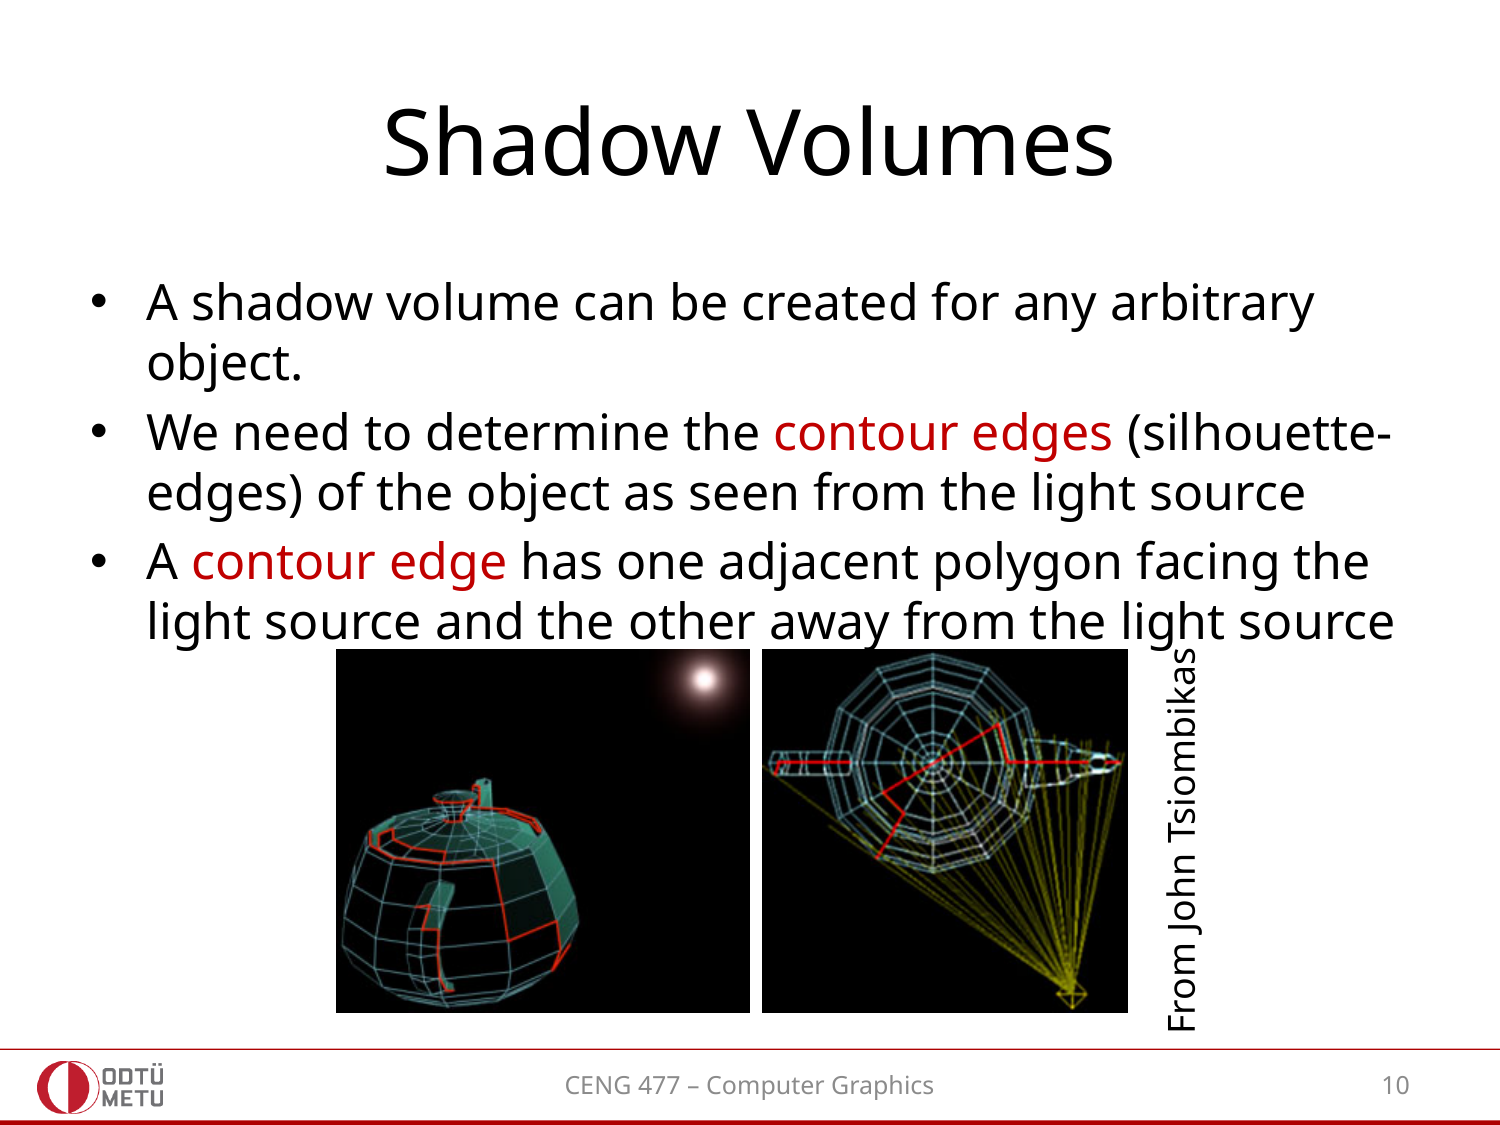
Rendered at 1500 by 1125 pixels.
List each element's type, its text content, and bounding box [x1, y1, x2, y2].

picture [37, 1061, 163, 1114]
text_box From John Tsiombikas [1149, 633, 1210, 1050]
picture [762, 649, 1129, 1013]
picture [335, 649, 751, 1013]
footer CENG 477 – Computer Graphics [512, 1056, 988, 1117]
title Shadow Volumes [75, 45, 1425, 233]
slide_number 10 [1074, 1056, 1425, 1117]
list A shadow volume can be created for any arbitrary object. We need to determine the contour edges (silhouette-edges) of the object as seen from the light source A contour edge has one adjacent polygon facing the light source and the other away from the light source [75, 262, 1425, 1005]
